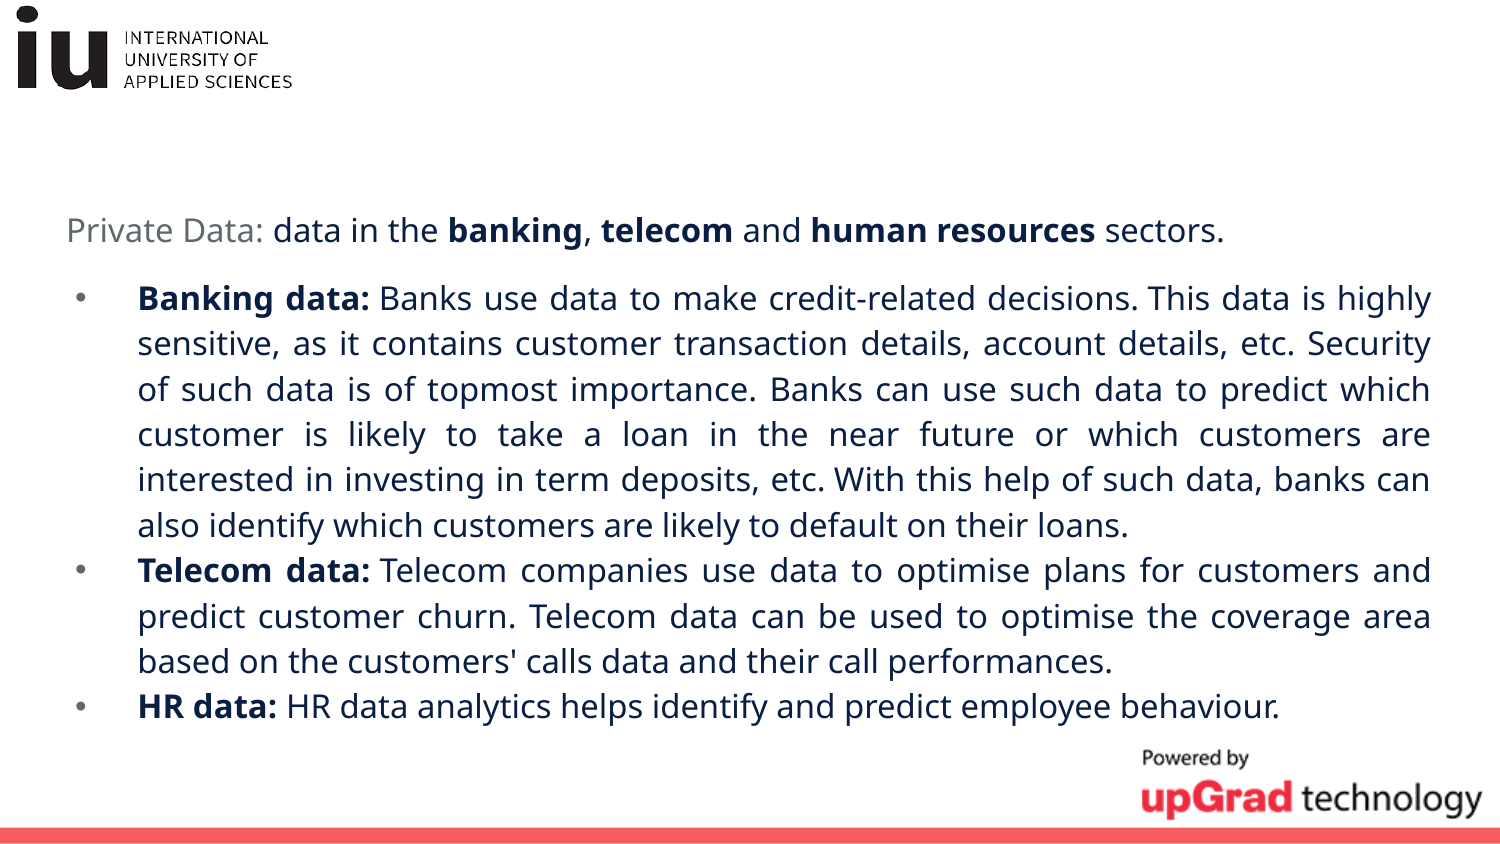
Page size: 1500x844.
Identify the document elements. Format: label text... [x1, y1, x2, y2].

picture [1124, 718, 1500, 844]
list Private Data: data in the banking, telecom and human resources sectors. Banking data: Banks use data to make credit-related decisions. This data is highly sensitive, as it contains customer transaction details, account details, etc. Security of such data is of topmost importance. Banks can use such data to predict which customer is likely to take a loan in the near future or which customers are interested in investing in term deposits, etc. With this help of such data, banks can also identify which customers are likely to default on their loans. Telecom data: Telecom companies use data to optimise plans for customers and predict customer churn. Telecom data can be used to optimise the coverage area based on the customers' calls data and their call performances. HR data: HR data analytics helps identify and predict employee behaviour. [51, 189, 1449, 750]
picture [12, 0, 296, 122]
